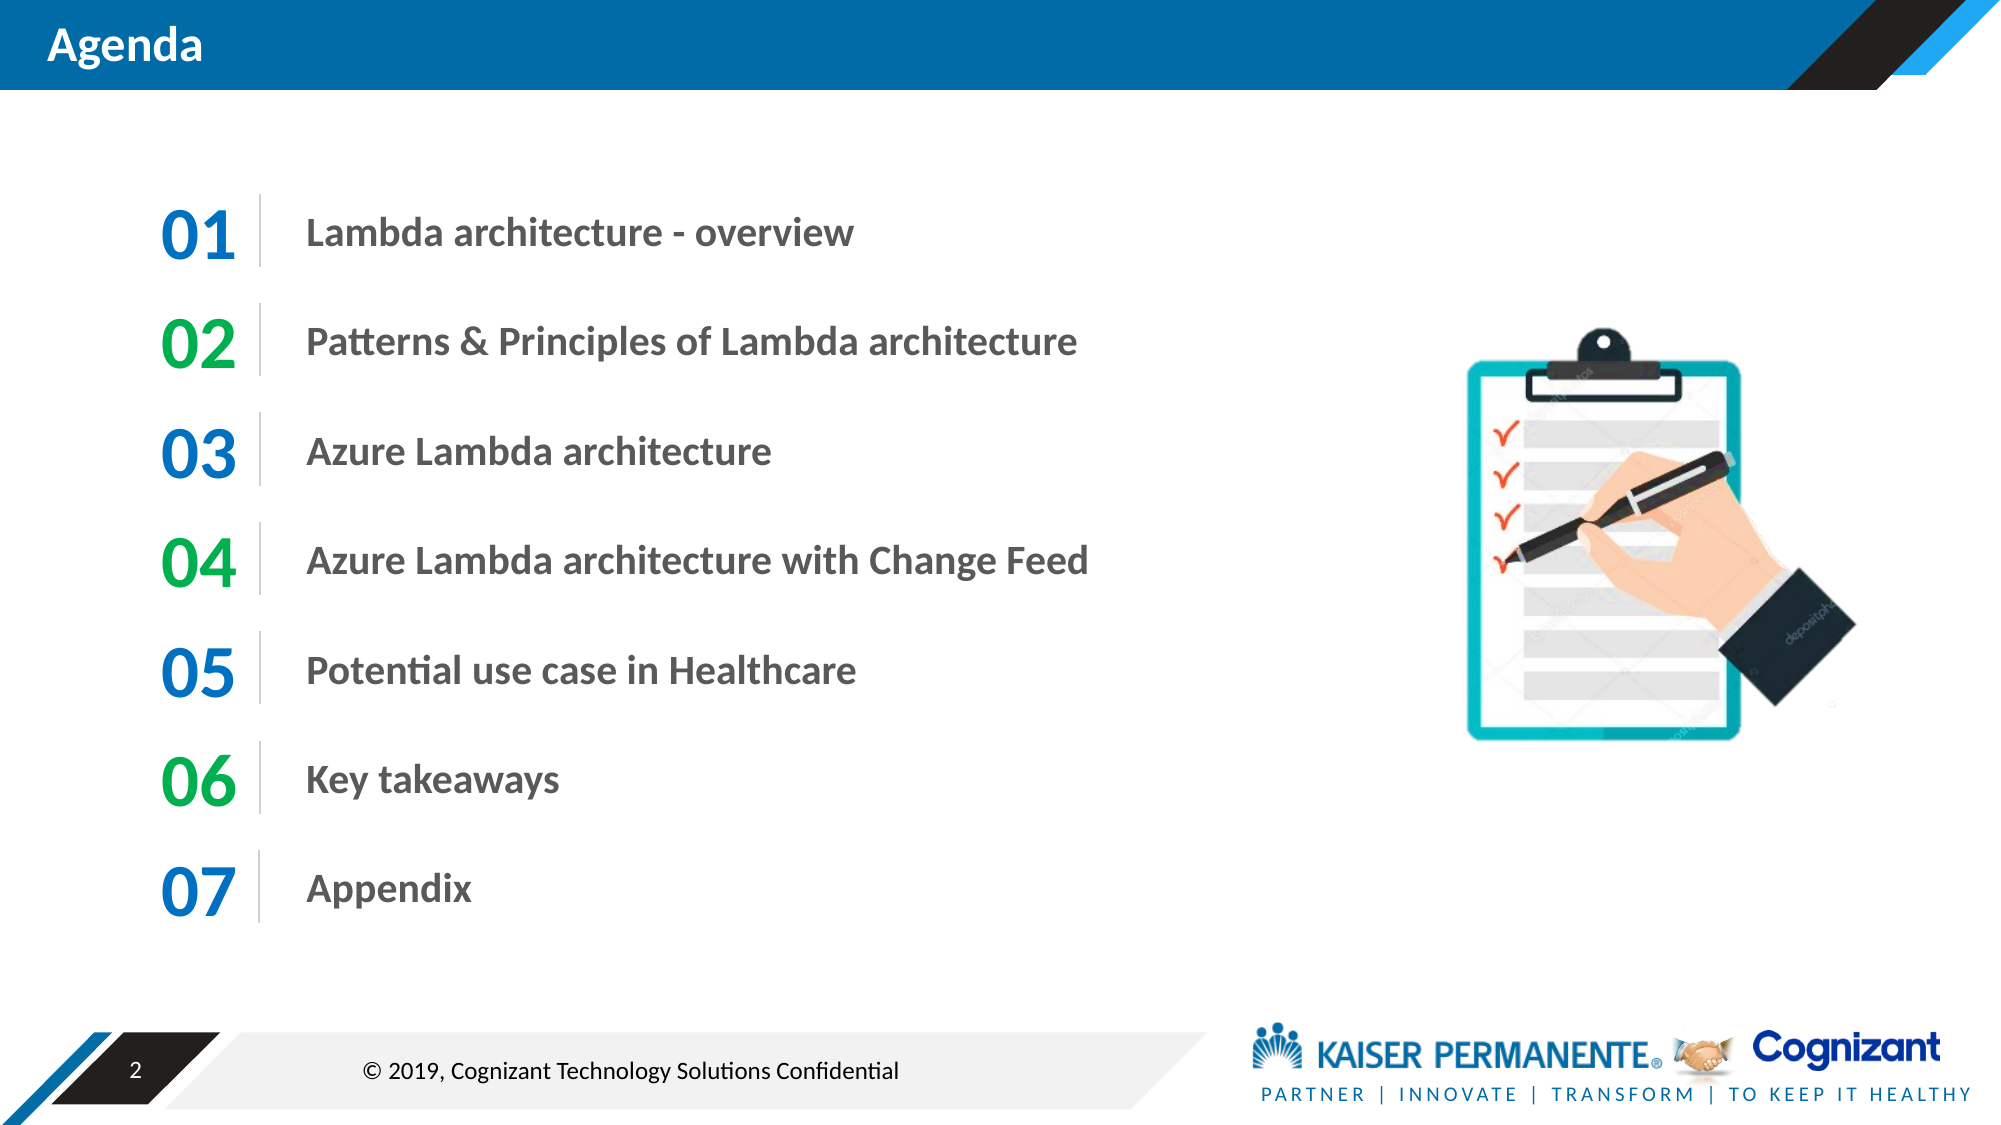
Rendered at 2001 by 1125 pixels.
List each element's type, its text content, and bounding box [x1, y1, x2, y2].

picture [1753, 1030, 1940, 1071]
picture [1251, 1022, 1664, 1069]
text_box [139, 505, 1259, 612]
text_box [139, 724, 1259, 831]
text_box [139, 614, 1259, 721]
picture [1412, 273, 1912, 796]
title Agenda [32, 0, 1793, 90]
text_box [139, 286, 1245, 393]
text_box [139, 833, 1259, 940]
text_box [139, 177, 1382, 284]
picture [1665, 1018, 1740, 1093]
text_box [139, 395, 1286, 502]
